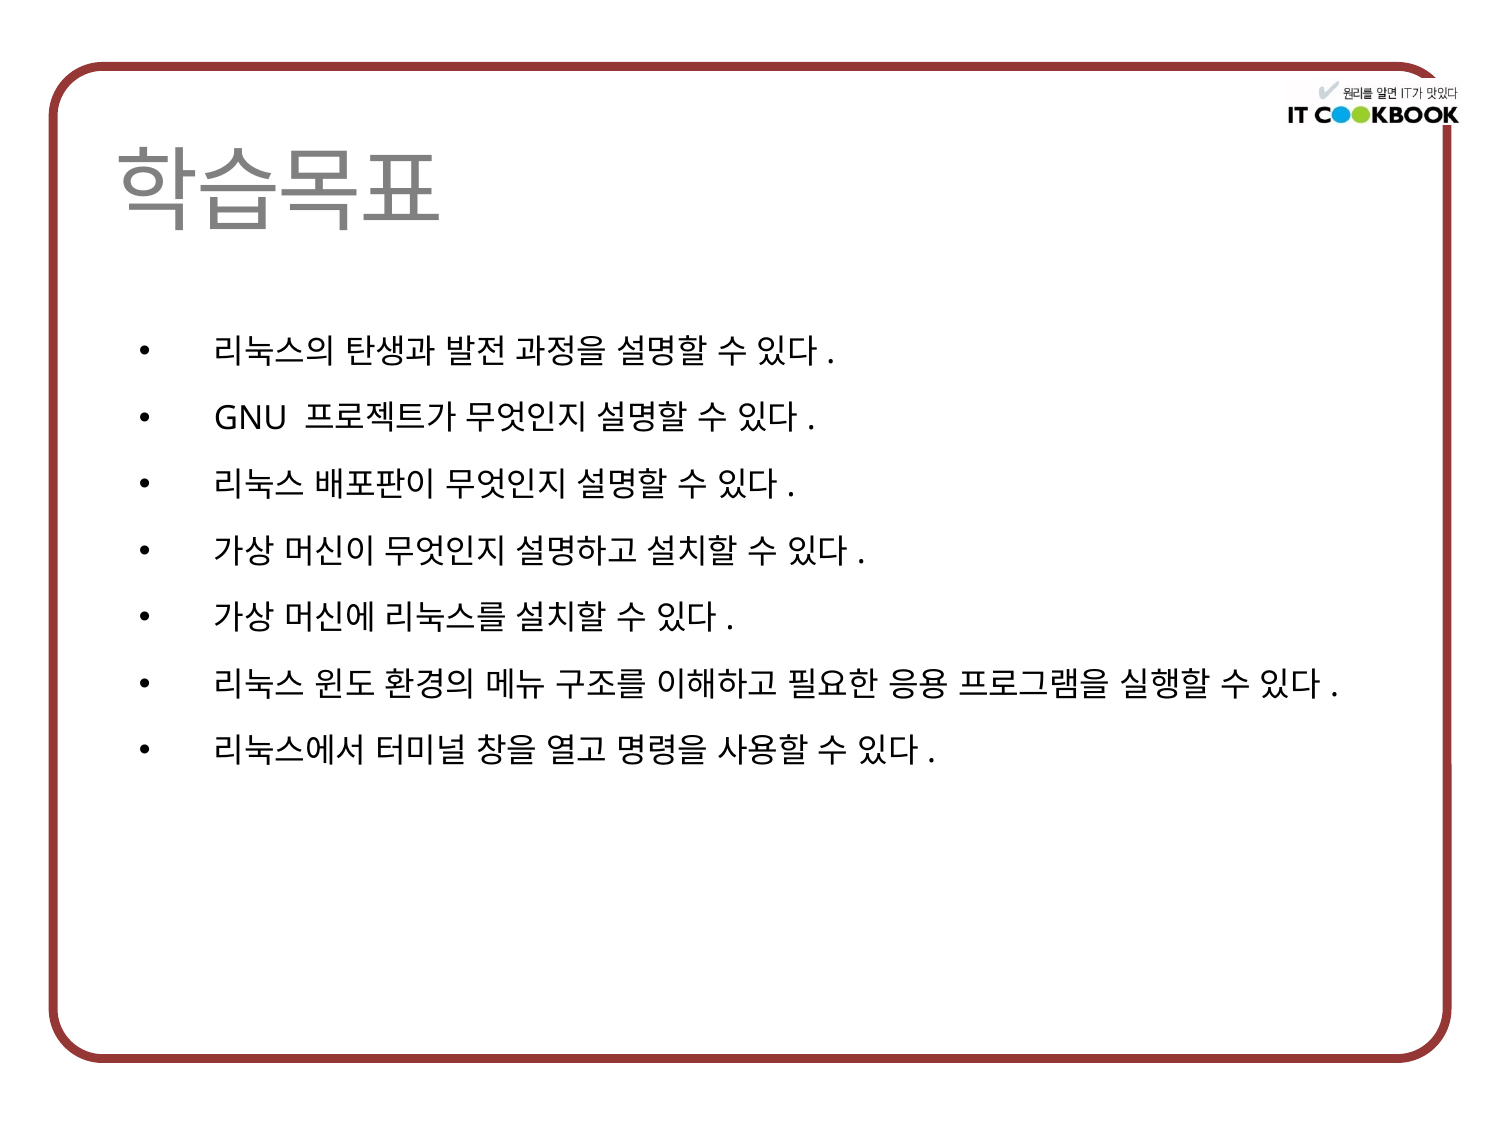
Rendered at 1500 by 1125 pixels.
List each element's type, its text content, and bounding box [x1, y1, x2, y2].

picture [1284, 78, 1462, 125]
list 리눅스의 탄생과 발전 과정을 설명할 수 있다. GNU 프로젝트가 무엇인지 설명할 수 있다. 리눅스 배포판이 무엇인지 설명할 수 있다. 가상 머신이 무엇인지 설명하고 설치할 수 있다. 가상 머신에 리눅스를 설치할 수 있다. 리눅스 윈도 환경의 메뉴 구조를 이해하고 필요한 응용 프로그램을 실행할 수 있다. 리눅스에서 터미널 창을 열고 명령을 사용할 수 있다. [123, 302, 1389, 977]
